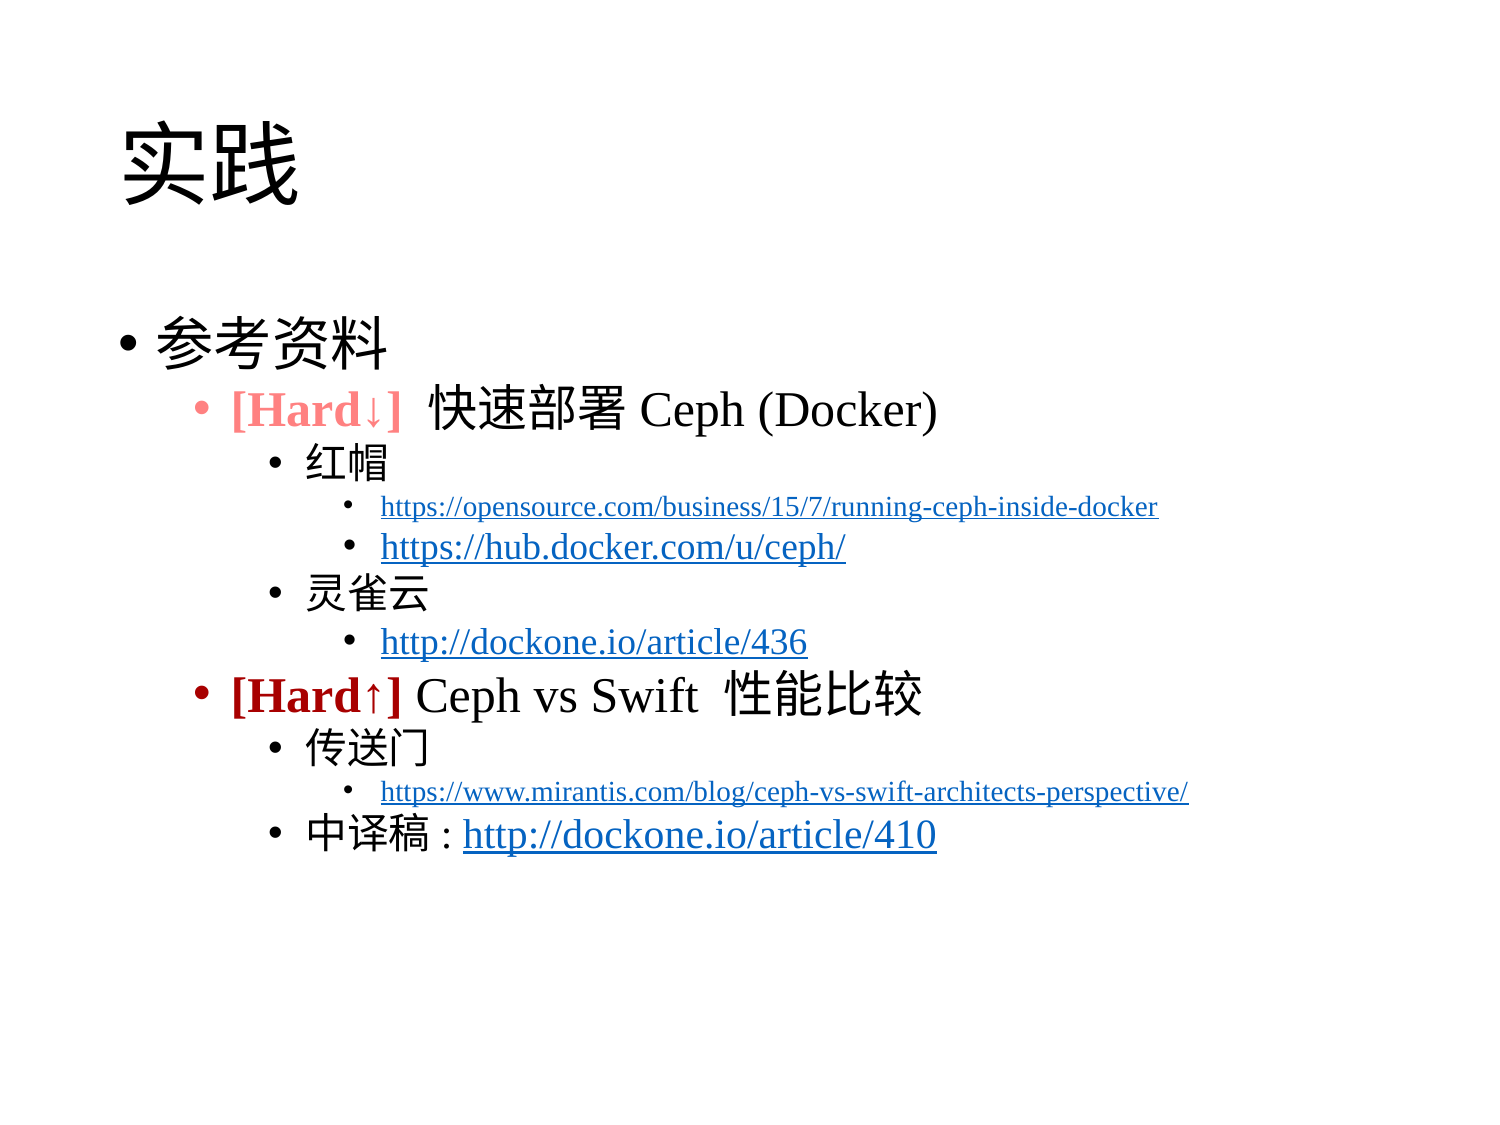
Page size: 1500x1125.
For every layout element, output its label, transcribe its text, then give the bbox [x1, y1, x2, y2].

list 参考资料 [Hard↓] 快速部署Ceph (Docker) 红帽 https://opensource.com/business/15/7/running-ceph-inside-docker https://hub.docker.com/u/ceph/ 灵雀云 http://dockone.io/article/436 [Hard↑] Ceph vs Swift 性能比较 传送门 https://www.mirantis.com/blog/ceph-vs-swift-architects-perspective/ 中译稿: http://dockone.io/article/410 [103, 299, 1397, 1014]
title 实践 [103, 59, 1397, 278]
